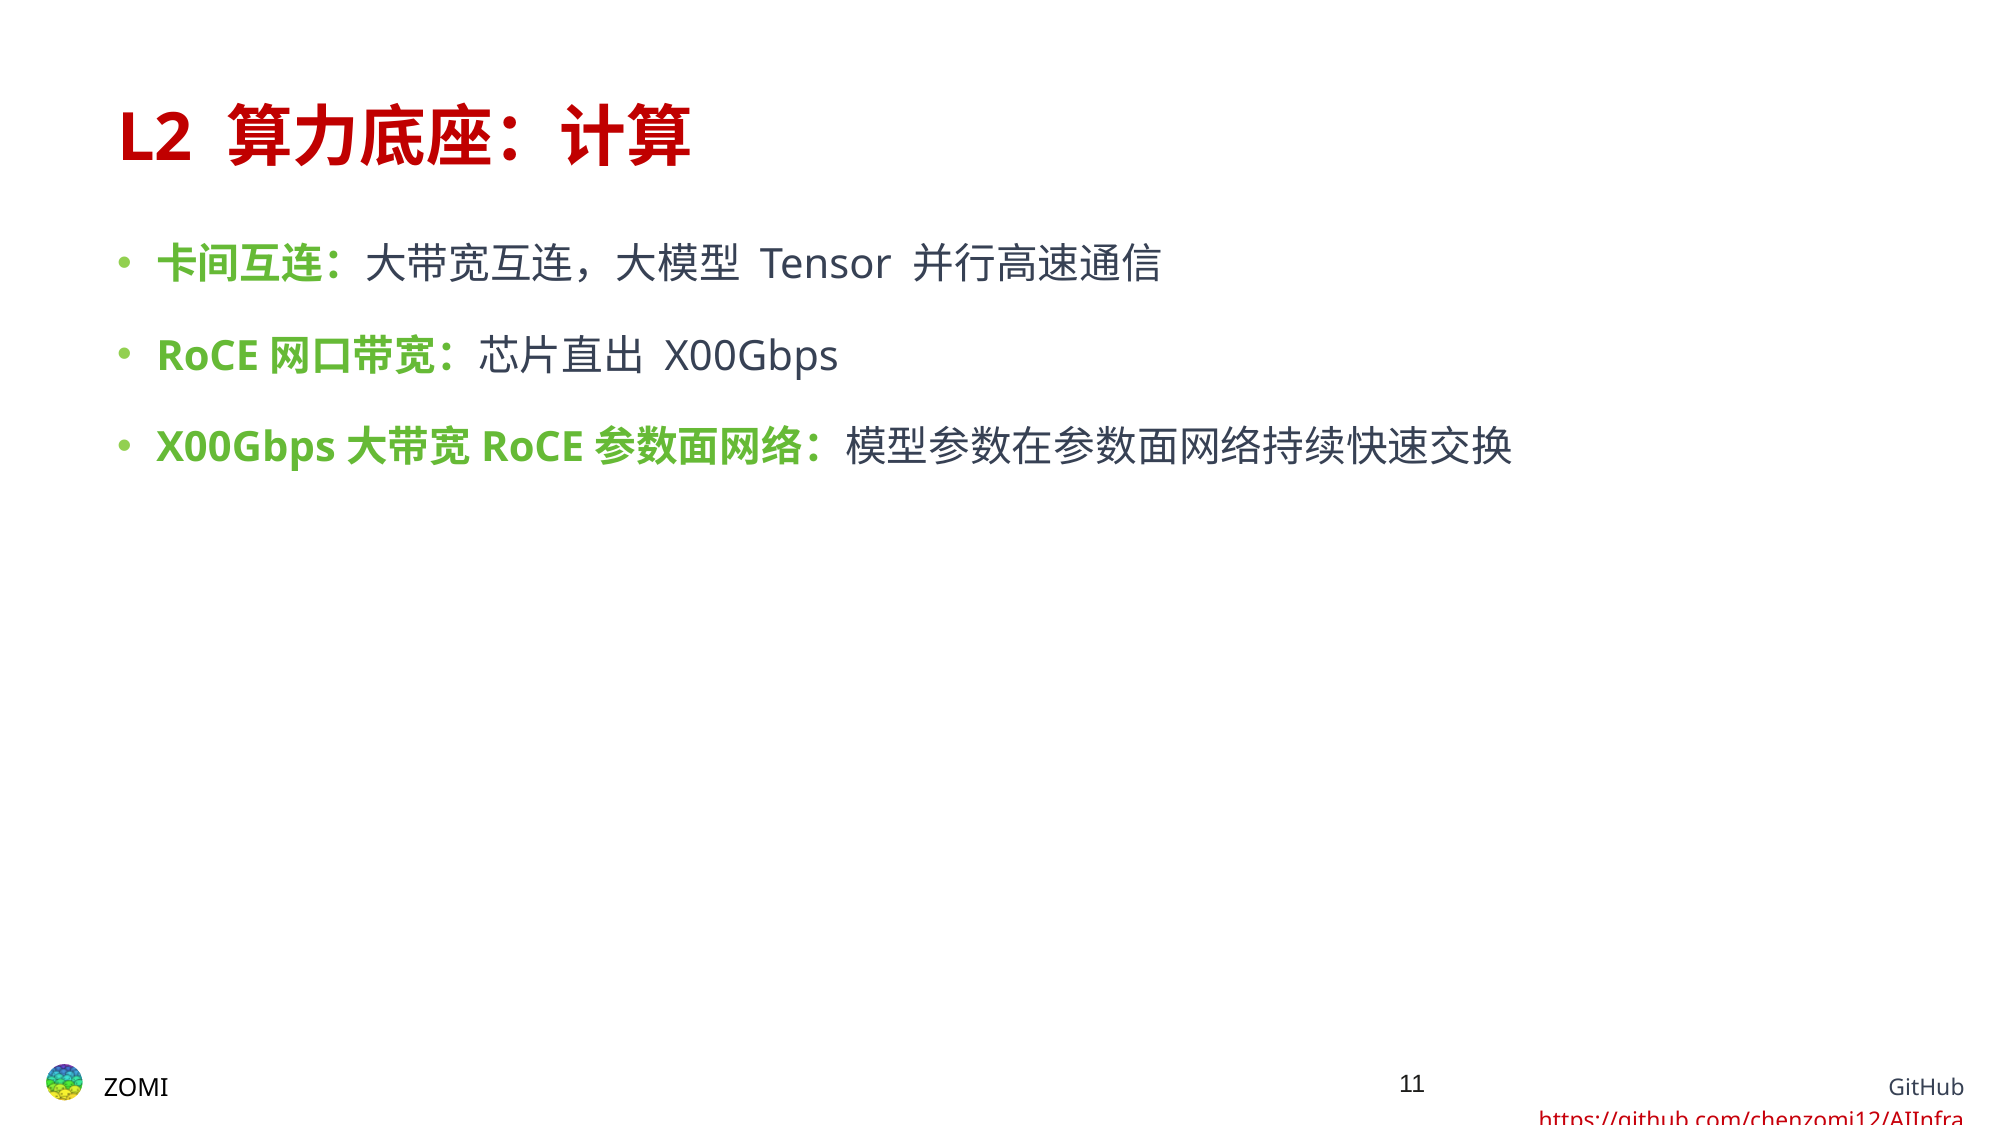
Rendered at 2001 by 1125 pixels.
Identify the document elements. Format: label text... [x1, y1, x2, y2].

title L2 算力底座：计算 [102, 85, 1901, 183]
picture [47, 1065, 82, 1100]
list 卡间互连：大带宽互连，大模型 Tensor 并行高速通信 RoCE网口带宽：芯片直出 X00Gbps X00Gbps大带宽RoCE参数面网络：模型参数在参数面网络持续快速交换 [102, 204, 1901, 1043]
